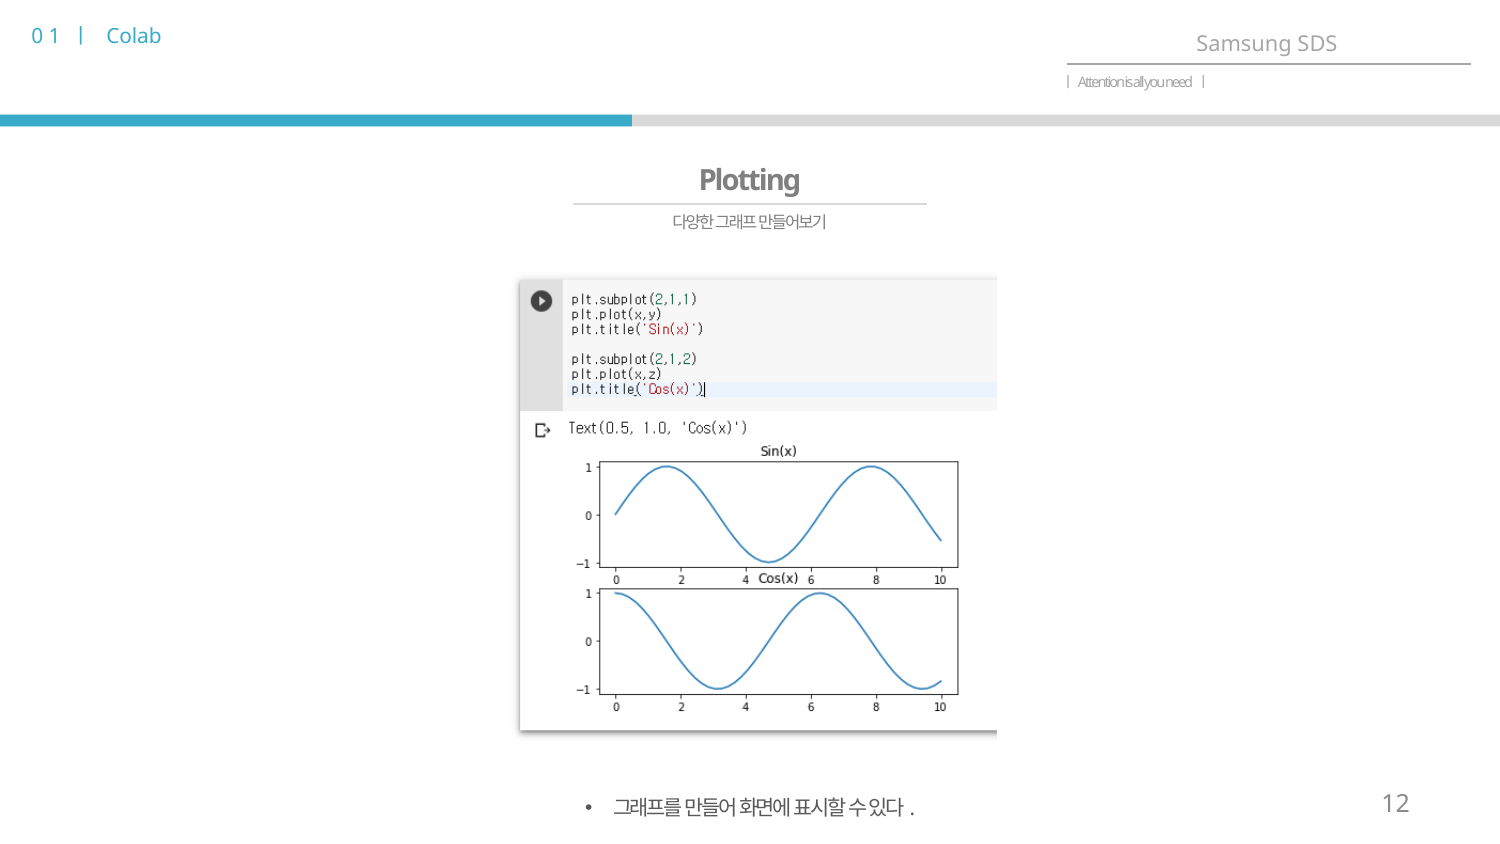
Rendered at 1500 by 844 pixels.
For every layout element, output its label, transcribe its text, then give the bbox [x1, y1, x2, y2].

text_box 다양한 그래프 만들어보기 [600, 213, 900, 240]
text_box [0, 113, 634, 129]
text_box 0 1 ㅣ Colab [16, 15, 361, 55]
slide_number 12 [1074, 782, 1425, 827]
text_box Plotting [568, 154, 931, 205]
picture [503, 268, 997, 758]
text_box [1046, 22, 1495, 99]
text_box [634, 113, 1500, 129]
text_box 그래프를 만들어 화면에 표시할 수 있다. [431, 774, 1069, 827]
